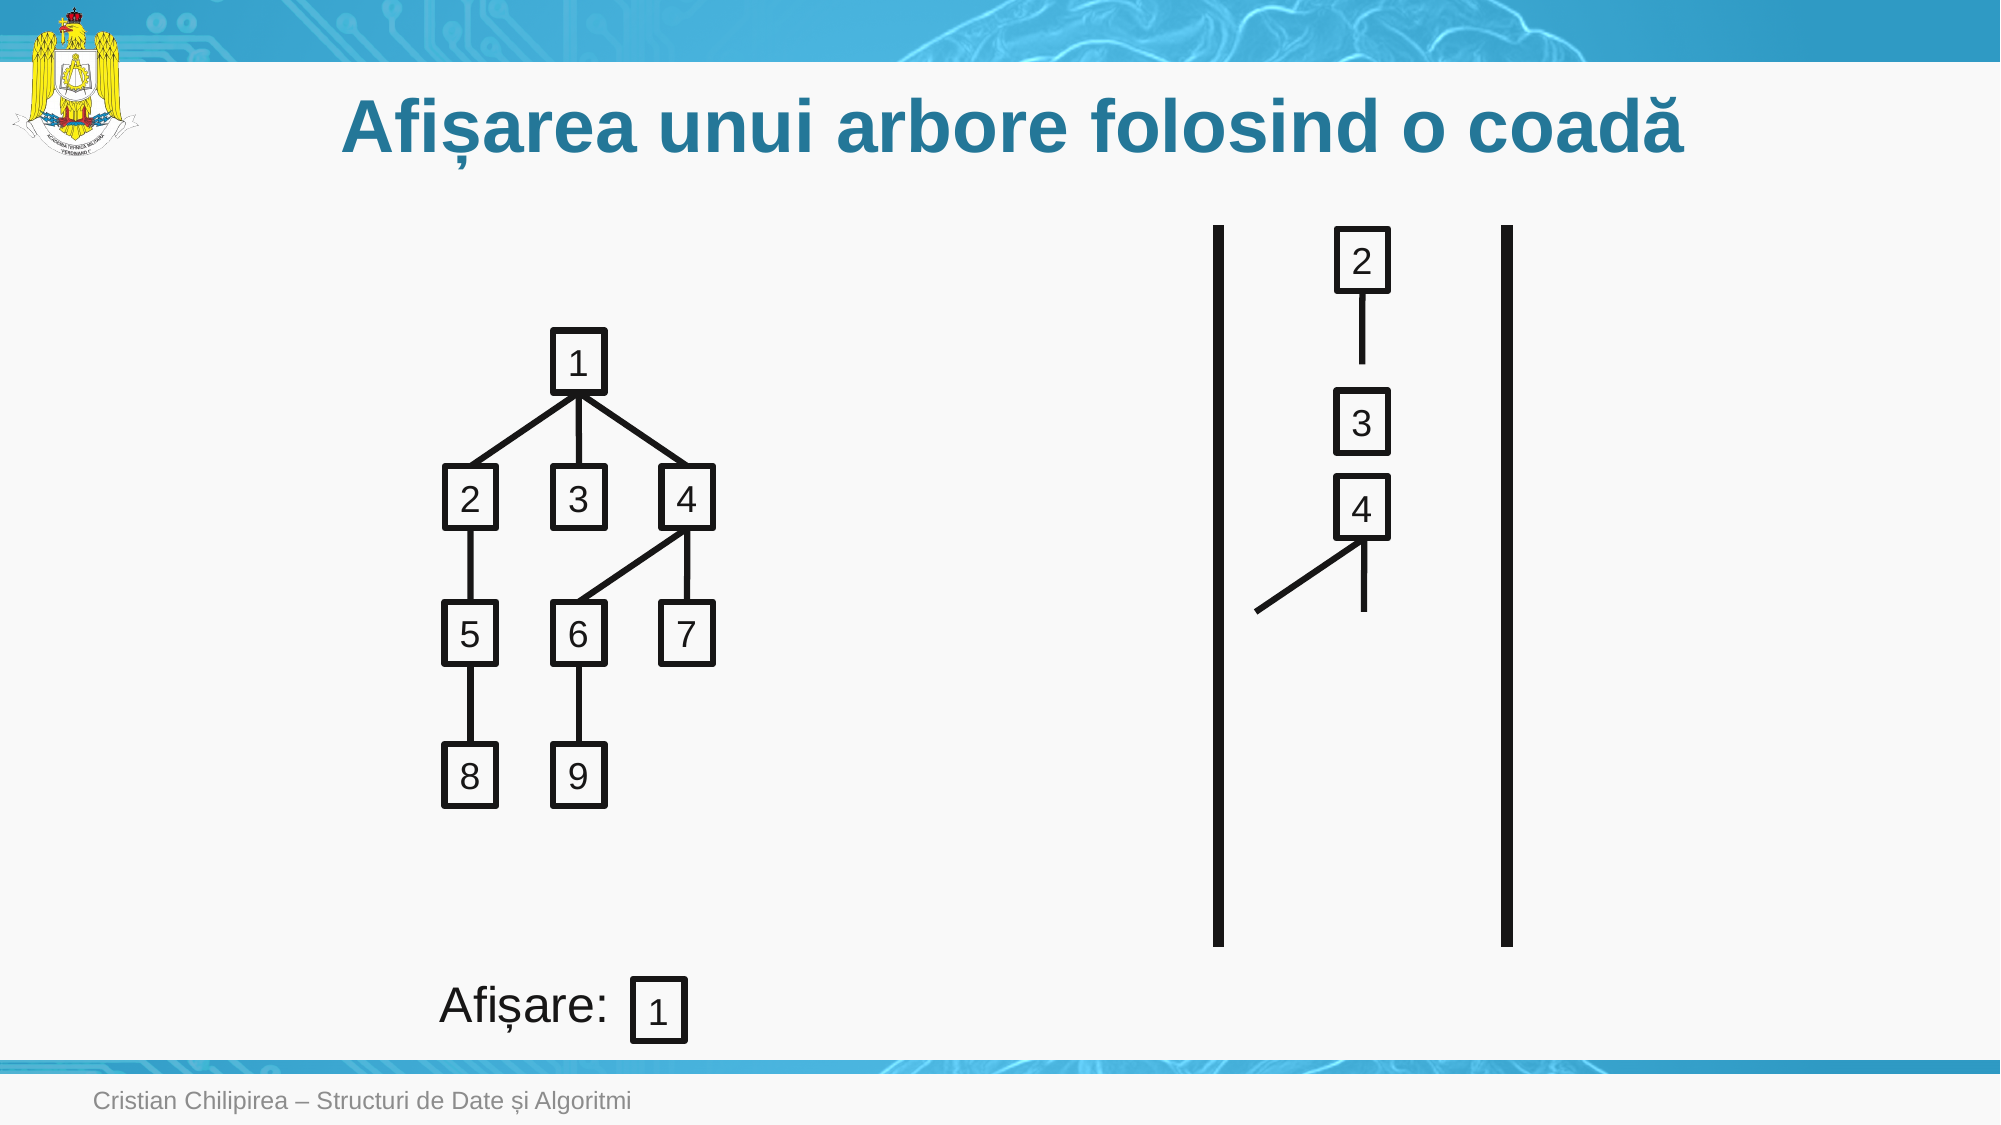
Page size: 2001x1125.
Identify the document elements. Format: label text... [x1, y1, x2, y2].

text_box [470, 392, 578, 467]
title Afișarea unui arbore folosind o coadă [150, 76, 1876, 180]
text_box 3 [1336, 390, 1388, 453]
text_box 6 [552, 601, 605, 664]
text_box Afișare: [425, 965, 625, 1041]
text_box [1255, 538, 1365, 612]
text_box 8 [444, 743, 497, 806]
text_box 1 [552, 330, 605, 392]
text_box 7 [661, 601, 713, 664]
picture [0, 1060, 2000, 1074]
text_box 4 [661, 466, 713, 529]
text_box 3 [553, 467, 605, 529]
text_box 2 [444, 466, 497, 529]
text_box 2 [1336, 228, 1389, 291]
text_box 4 [1336, 476, 1388, 539]
picture [0, 0, 2000, 156]
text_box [578, 392, 688, 467]
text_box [578, 528, 688, 602]
text_box 9 [552, 743, 605, 806]
footer Cristian Chilipirea – Structuri de Date și Algoritmi [77, 1073, 1338, 1125]
text_box 1 [633, 979, 685, 1042]
text_box 5 [444, 601, 497, 664]
